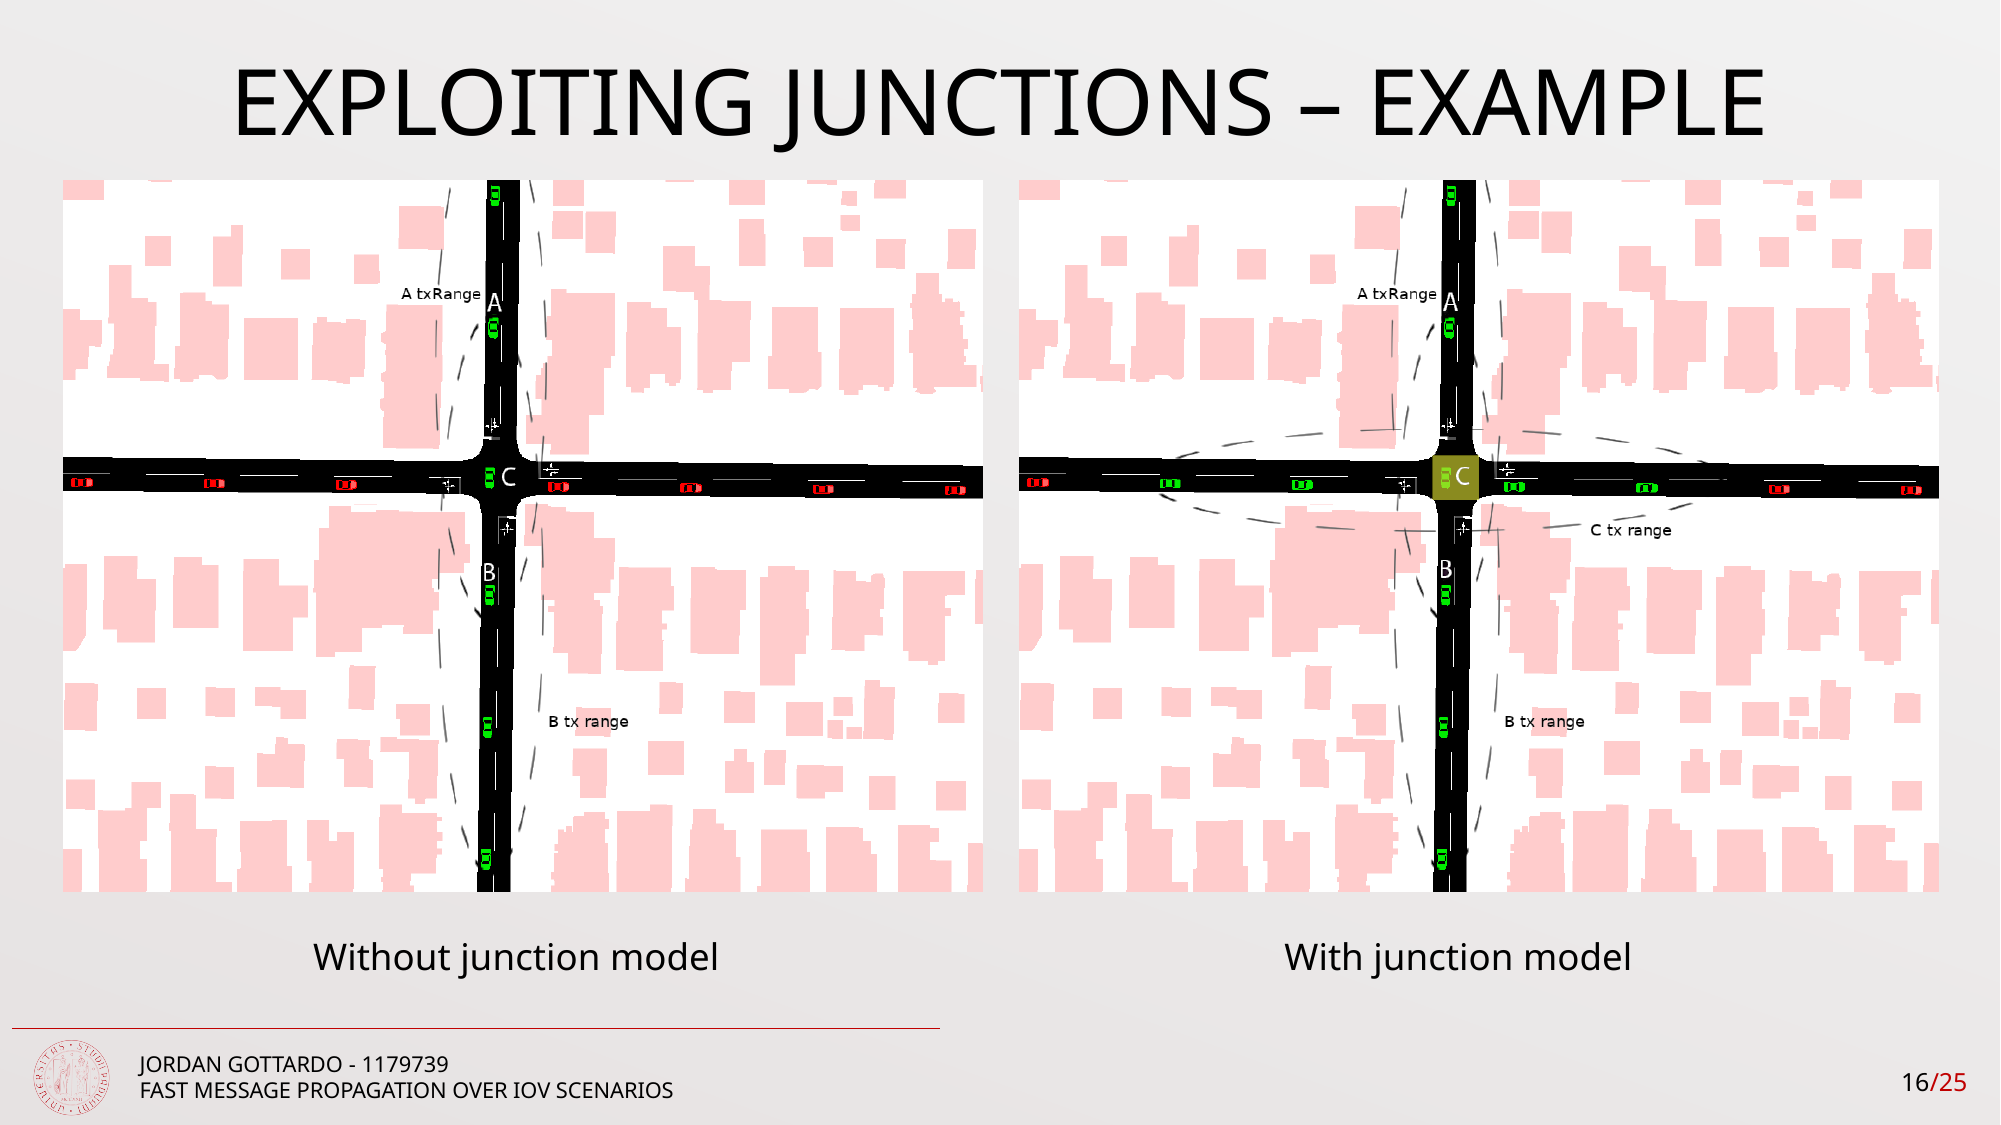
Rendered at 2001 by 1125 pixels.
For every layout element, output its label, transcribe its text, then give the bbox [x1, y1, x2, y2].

picture [1019, 180, 1939, 892]
text_box Without junction model [298, 926, 759, 995]
text_box 16 [1885, 1058, 1945, 1104]
picture [33, 1039, 110, 1116]
picture [63, 180, 983, 892]
text_box With junction model [1269, 926, 1678, 995]
text_box EXPLOITING JUNCTIONS – EXAMPLE [0, 0, 2000, 208]
